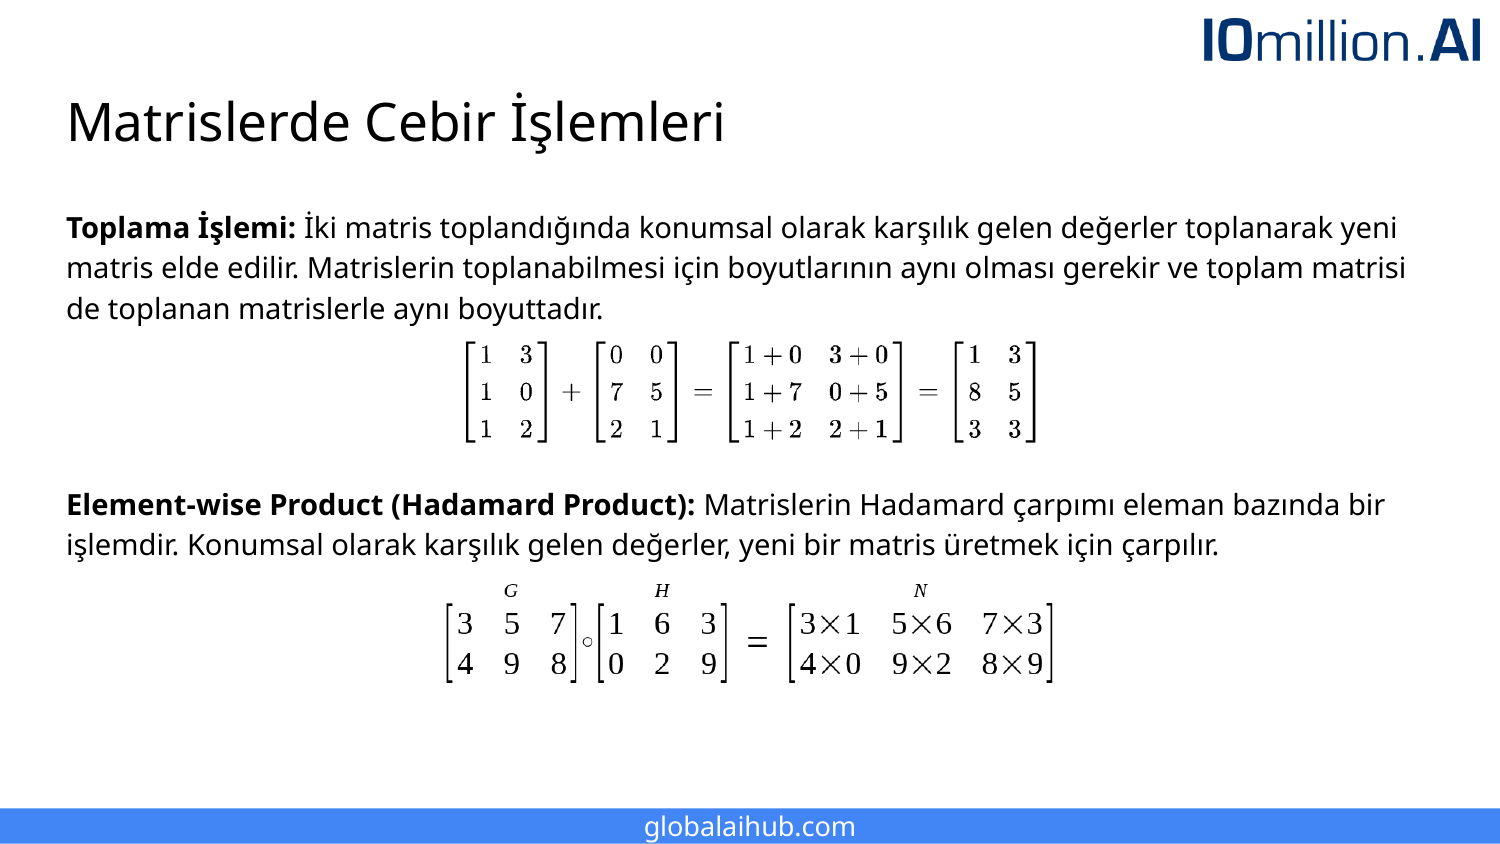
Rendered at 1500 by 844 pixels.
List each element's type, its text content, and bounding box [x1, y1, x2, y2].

title Matrislerde Cebir İşlemleri [51, 72, 1449, 167]
picture [436, 579, 1064, 690]
list Toplama İşlemi: İki matris toplandığında konumsal olarak karşılık gelen değerler toplanarak yeni matris elde edilir. Matrislerin toplanabilmesi için boyutlarının aynı olması gerekir ve toplam matrisi de toplanan matrislerle aynı boyuttadır. Element-wise Product (Hadamard Product): Matrislerin Hadamard çarpımı eleman bazında bir işlemdir. Konumsal olarak karşılık gelen değerler, yeni bir matris üretmek için çarpılır. [51, 189, 1449, 750]
picture [1204, 18, 1480, 61]
picture [454, 332, 1046, 454]
